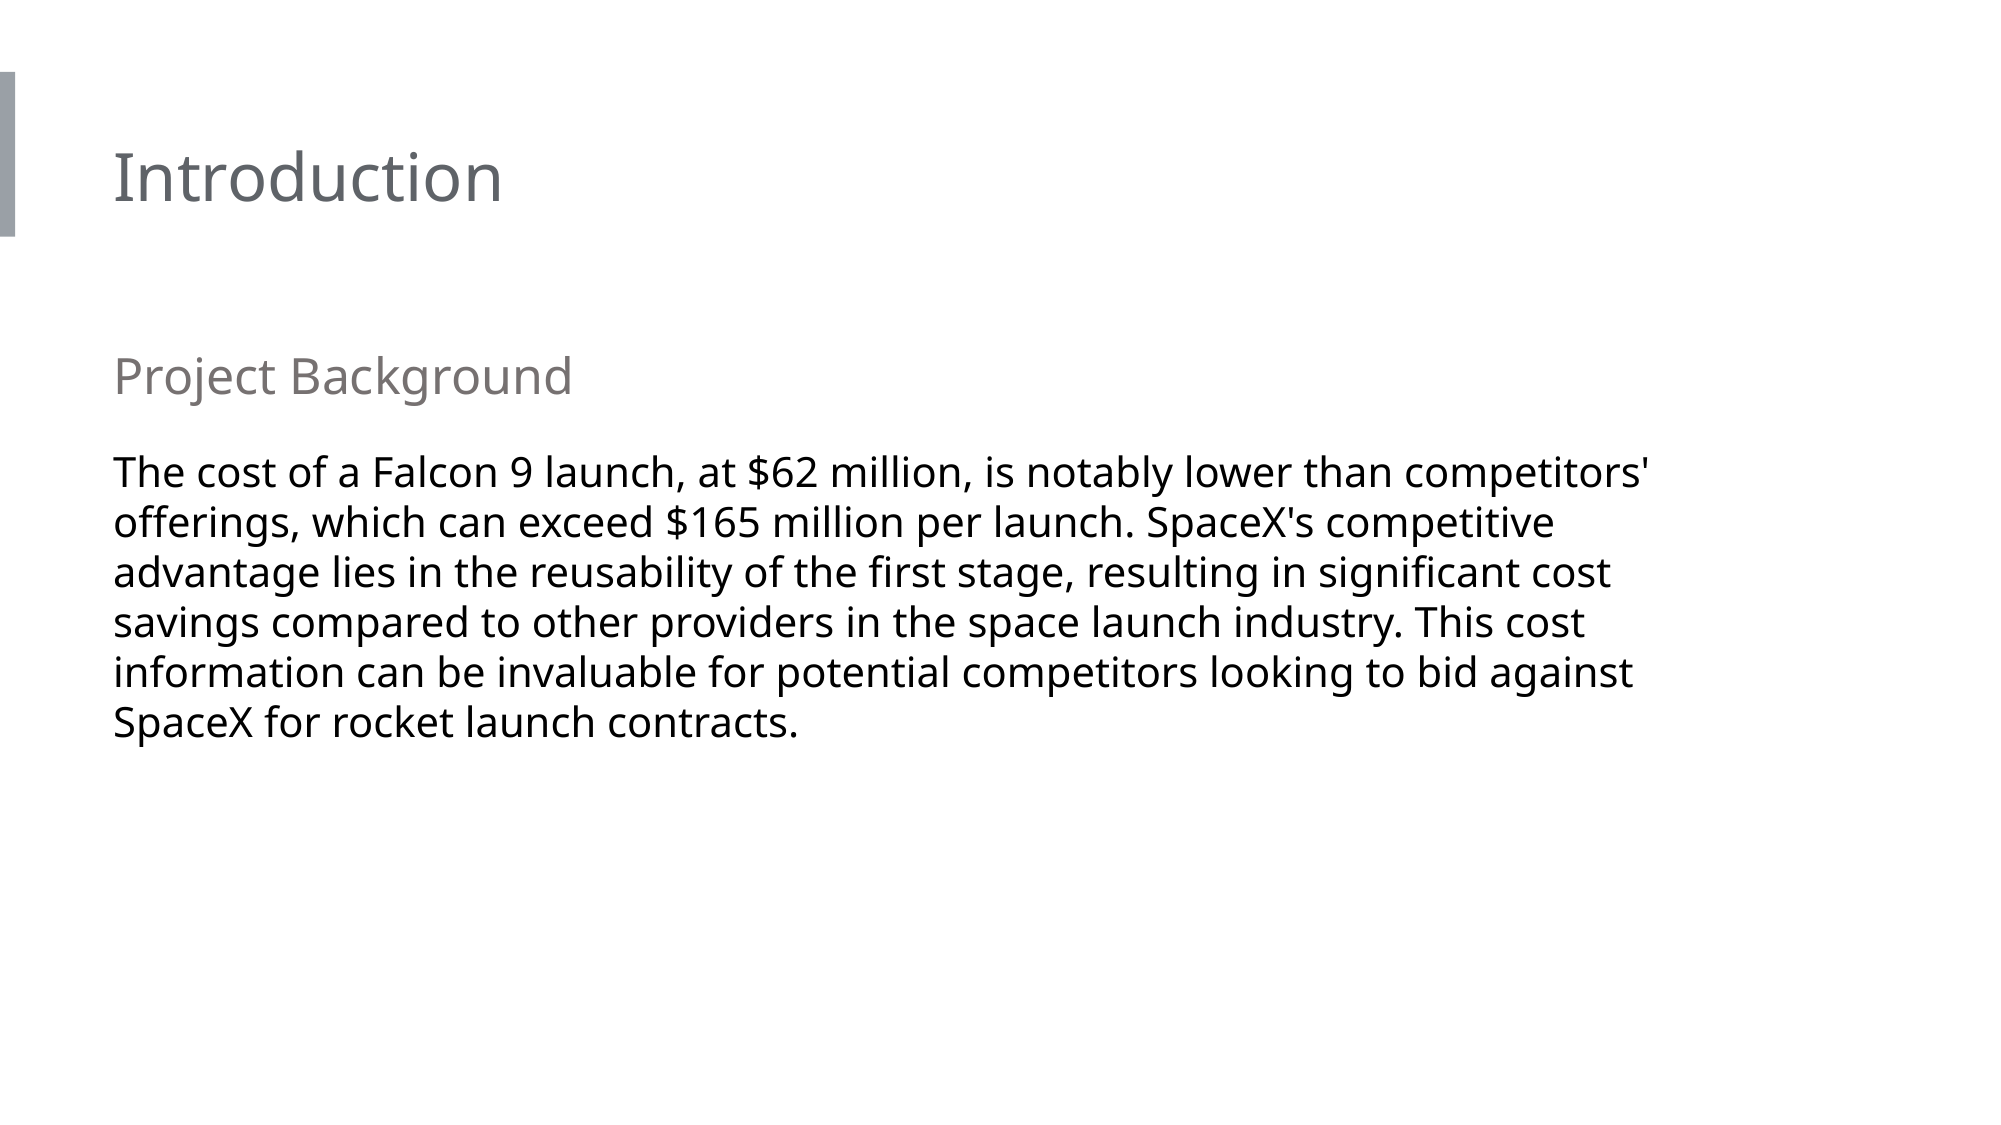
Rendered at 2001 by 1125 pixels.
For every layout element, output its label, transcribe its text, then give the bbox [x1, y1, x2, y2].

text_box Introduction [113, 114, 1460, 235]
text_box Project Background [113, 324, 867, 425]
text_box The cost of a Falcon 9 launch, at $62 million, is notably lower than competitors' offerings, which can exceed $165 million per launch. SpaceX's competitive advantage lies in the reusability of the first stage, resulting in significant cost savings compared to other providers in the space launch industry. This cost information can be invaluable for potential competitors looking to bid against SpaceX for rocket launch contracts. [113, 425, 1767, 766]
